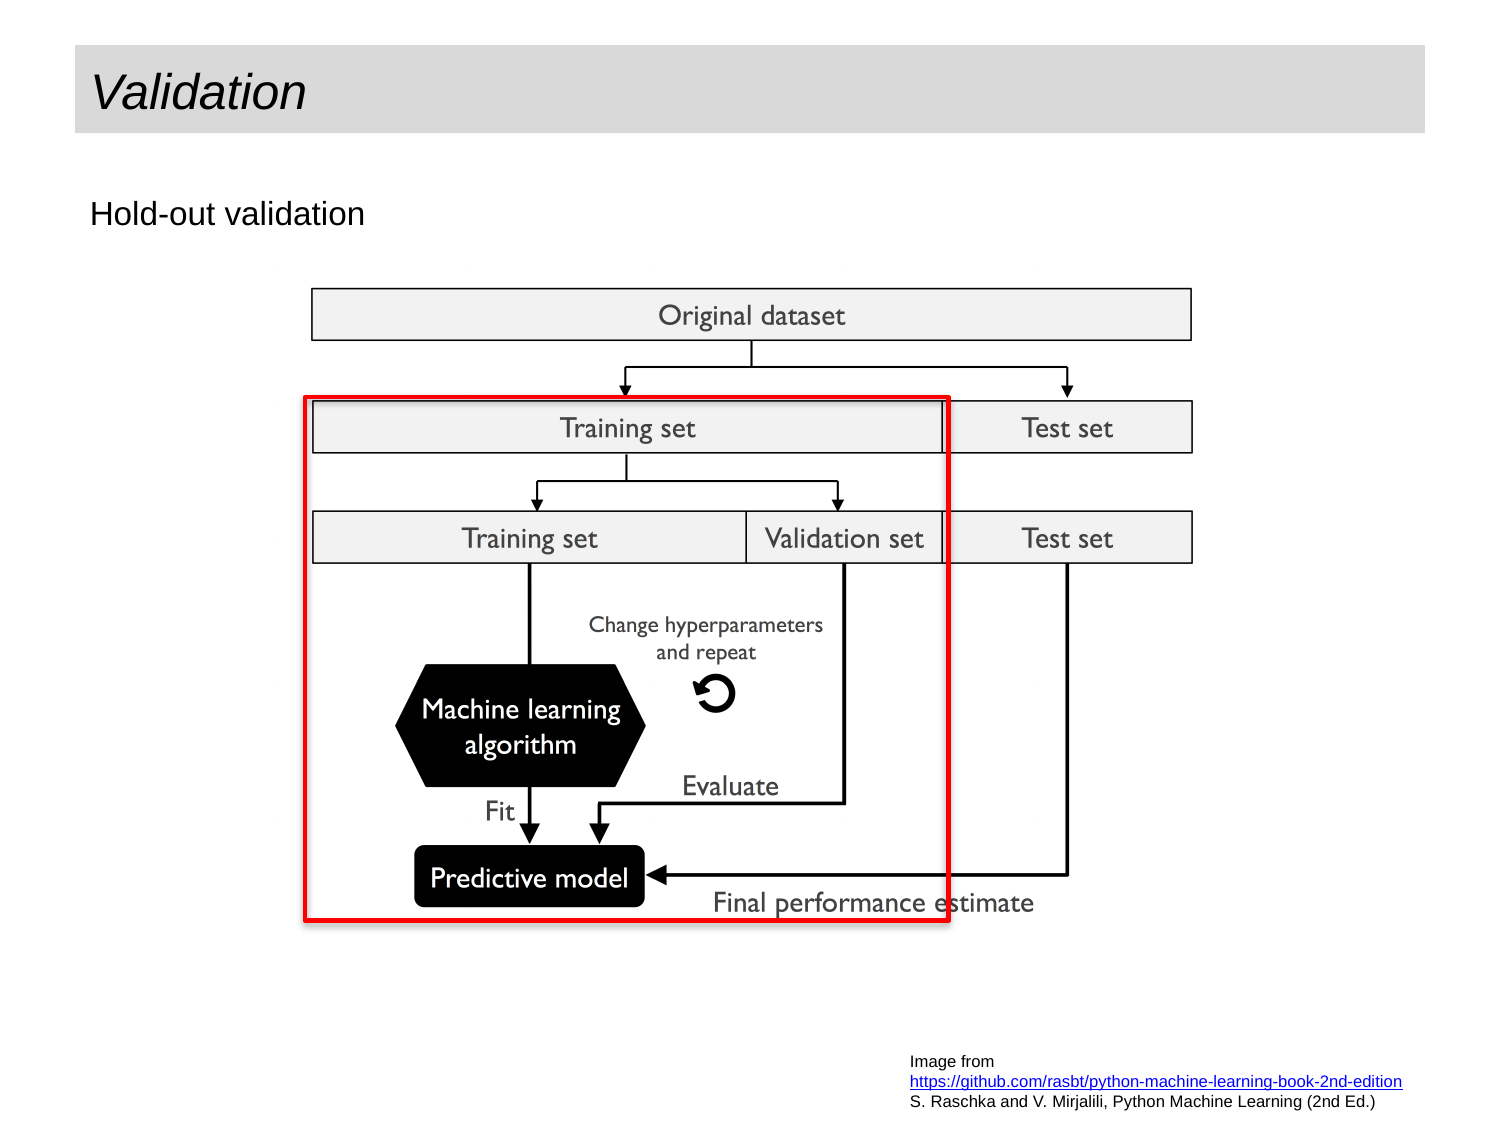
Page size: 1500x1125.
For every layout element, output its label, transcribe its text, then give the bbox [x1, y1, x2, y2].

text_box Image from https://github.com/rasbt/python-machine-learning-book-2nd-edition S. Raschka and V. Mirjalili, Python Machine Learning (2nd Ed.) [895, 1043, 1425, 1119]
text_box Hold-out validation [74, 185, 449, 240]
title Validation [75, 45, 1425, 134]
picture [277, 264, 1221, 962]
